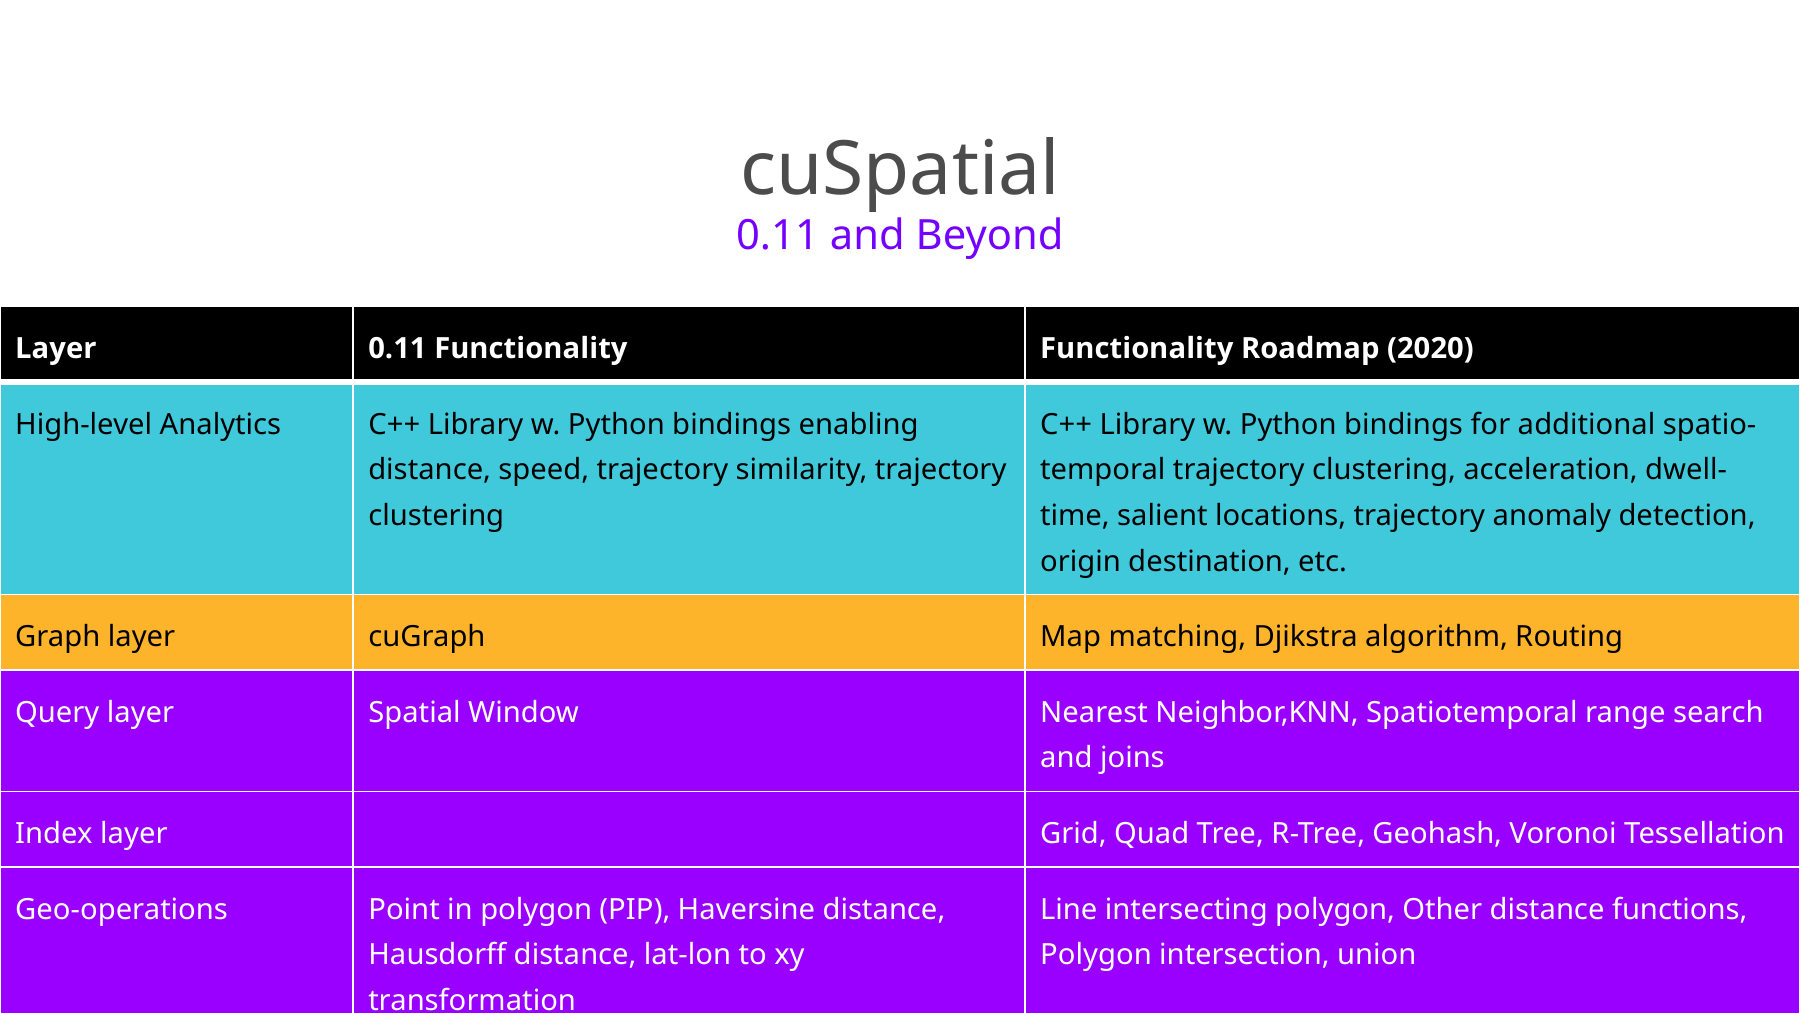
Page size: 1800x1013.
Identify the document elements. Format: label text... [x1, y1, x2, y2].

table_cell C++ Library w. Python bindings enabling distance, speed, trajectory similarity, trajectory clustering [354, 385, 1024, 594]
table_header 0.11 Functionality [354, 307, 1024, 379]
table_cell Index layer [1, 792, 352, 866]
table_header Functionality Roadmap (2020) [1026, 307, 1799, 379]
table_cell cuGraph [354, 595, 1024, 669]
table_header Layer [1, 307, 352, 379]
table_cell Point in polygon (PIP), Haversine distance, Hausdorff distance, lat-lon to xy transformation [354, 868, 1024, 1013]
table_cell Nearest Neighbor,KNN, Spatiotemporal range search and joins [1026, 671, 1799, 791]
table_cell Graph layer [1, 595, 352, 669]
table_cell Spatial Window [354, 671, 1024, 791]
title cuSpatial [81, 120, 1719, 206]
table_cell Grid, Quad Tree, R-Tree, Geohash, Voronoi Tessellation [1026, 792, 1799, 866]
table_cell Query layer [1, 671, 352, 791]
picture [0, 0, 1800, 306]
table_cell Line intersecting polygon, Other distance functions, Polygon intersection, union [1026, 868, 1799, 1013]
table_cell C++ Library w. Python bindings for additional spatio-temporal trajectory clustering, acceleration, dwell-time, salient locations, trajectory anomaly detection, origin destination, etc. [1026, 385, 1799, 594]
table_cell Geo-operations [1, 868, 352, 1013]
list 0.11 and Beyond [81, 206, 1719, 293]
table_cell Map matching, Djikstra algorithm, Routing [1026, 595, 1799, 669]
table_cell High-level Analytics [1, 385, 352, 594]
table_cell [354, 792, 1024, 866]
